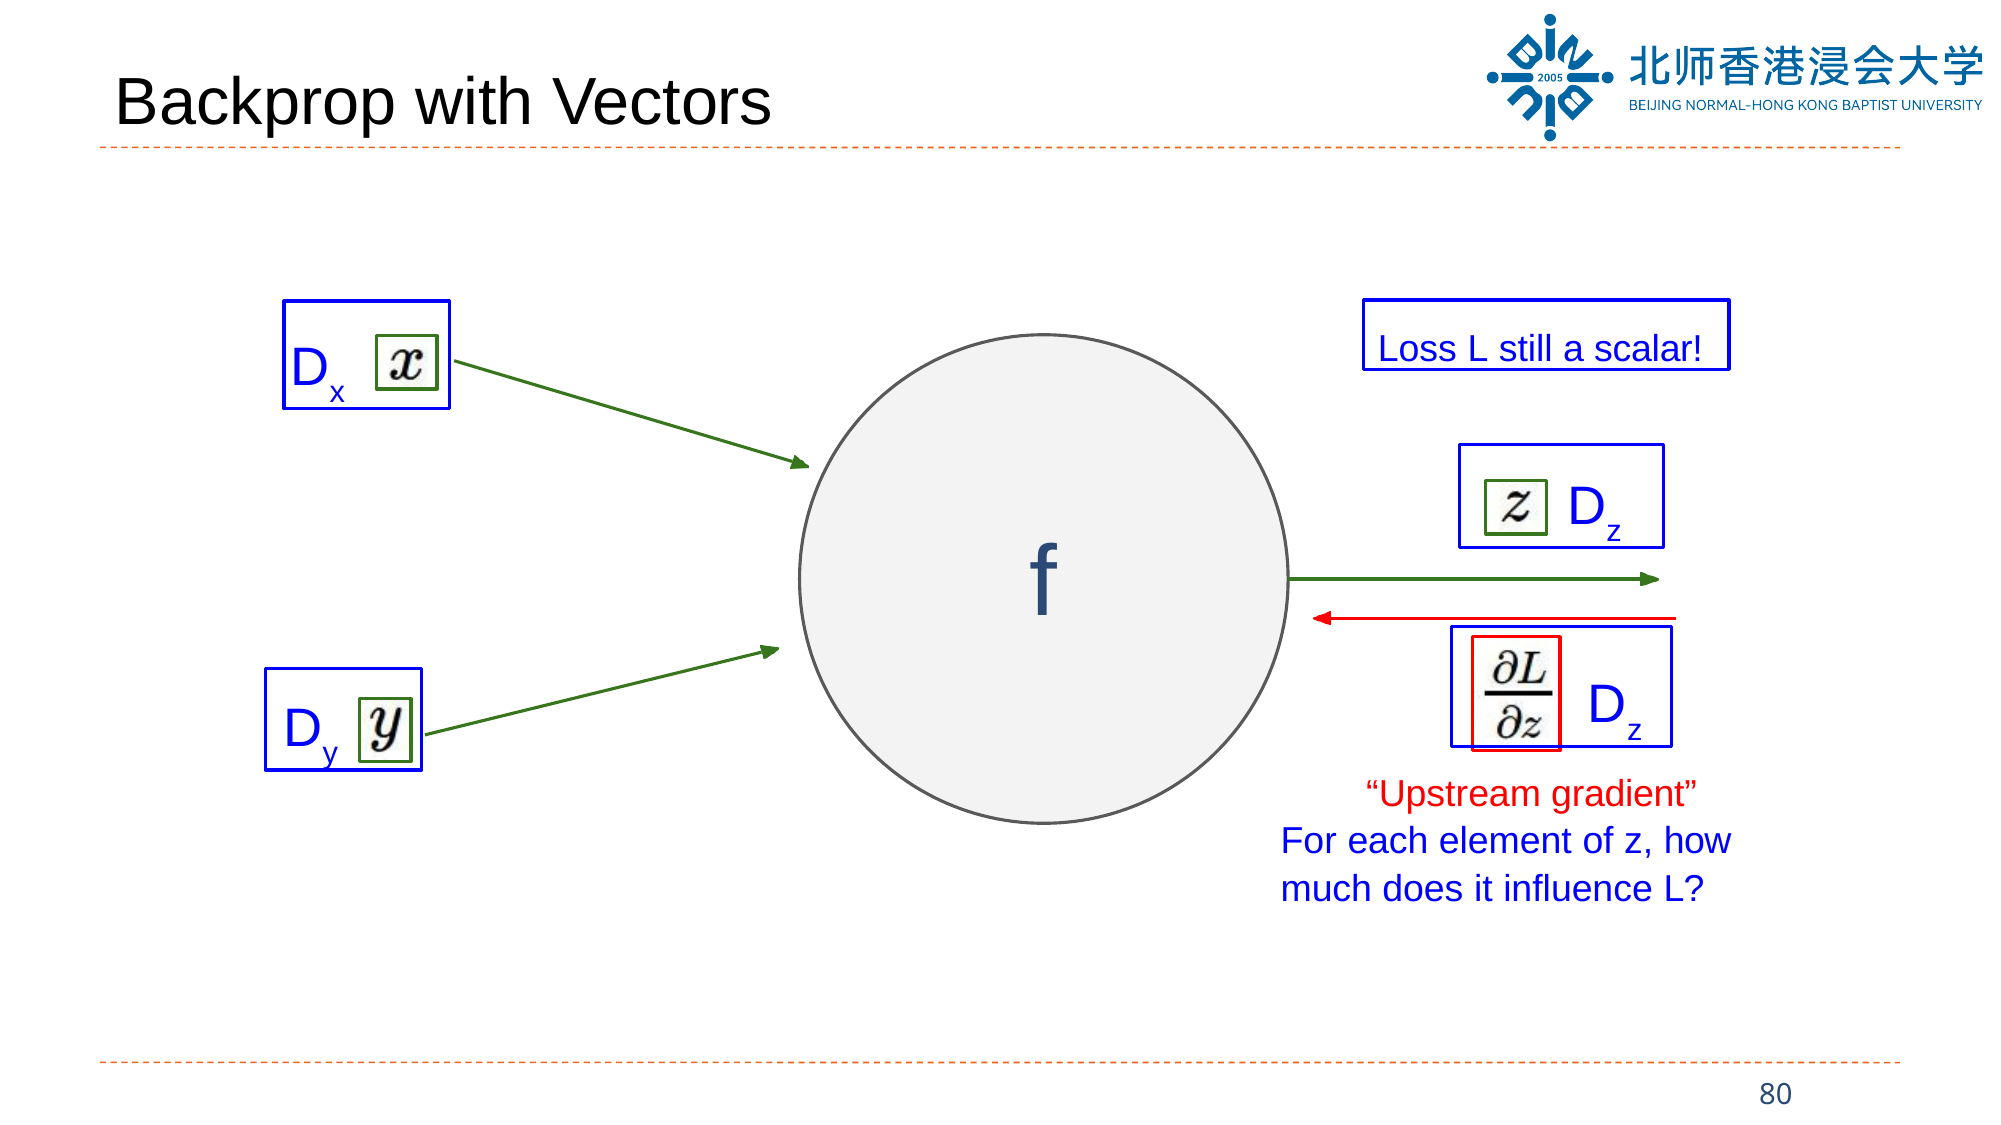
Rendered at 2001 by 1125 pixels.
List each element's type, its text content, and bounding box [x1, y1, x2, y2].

picture [1469, 0, 2000, 156]
title Backprop with Vectors [99, 24, 1900, 146]
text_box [264, 299, 1735, 913]
